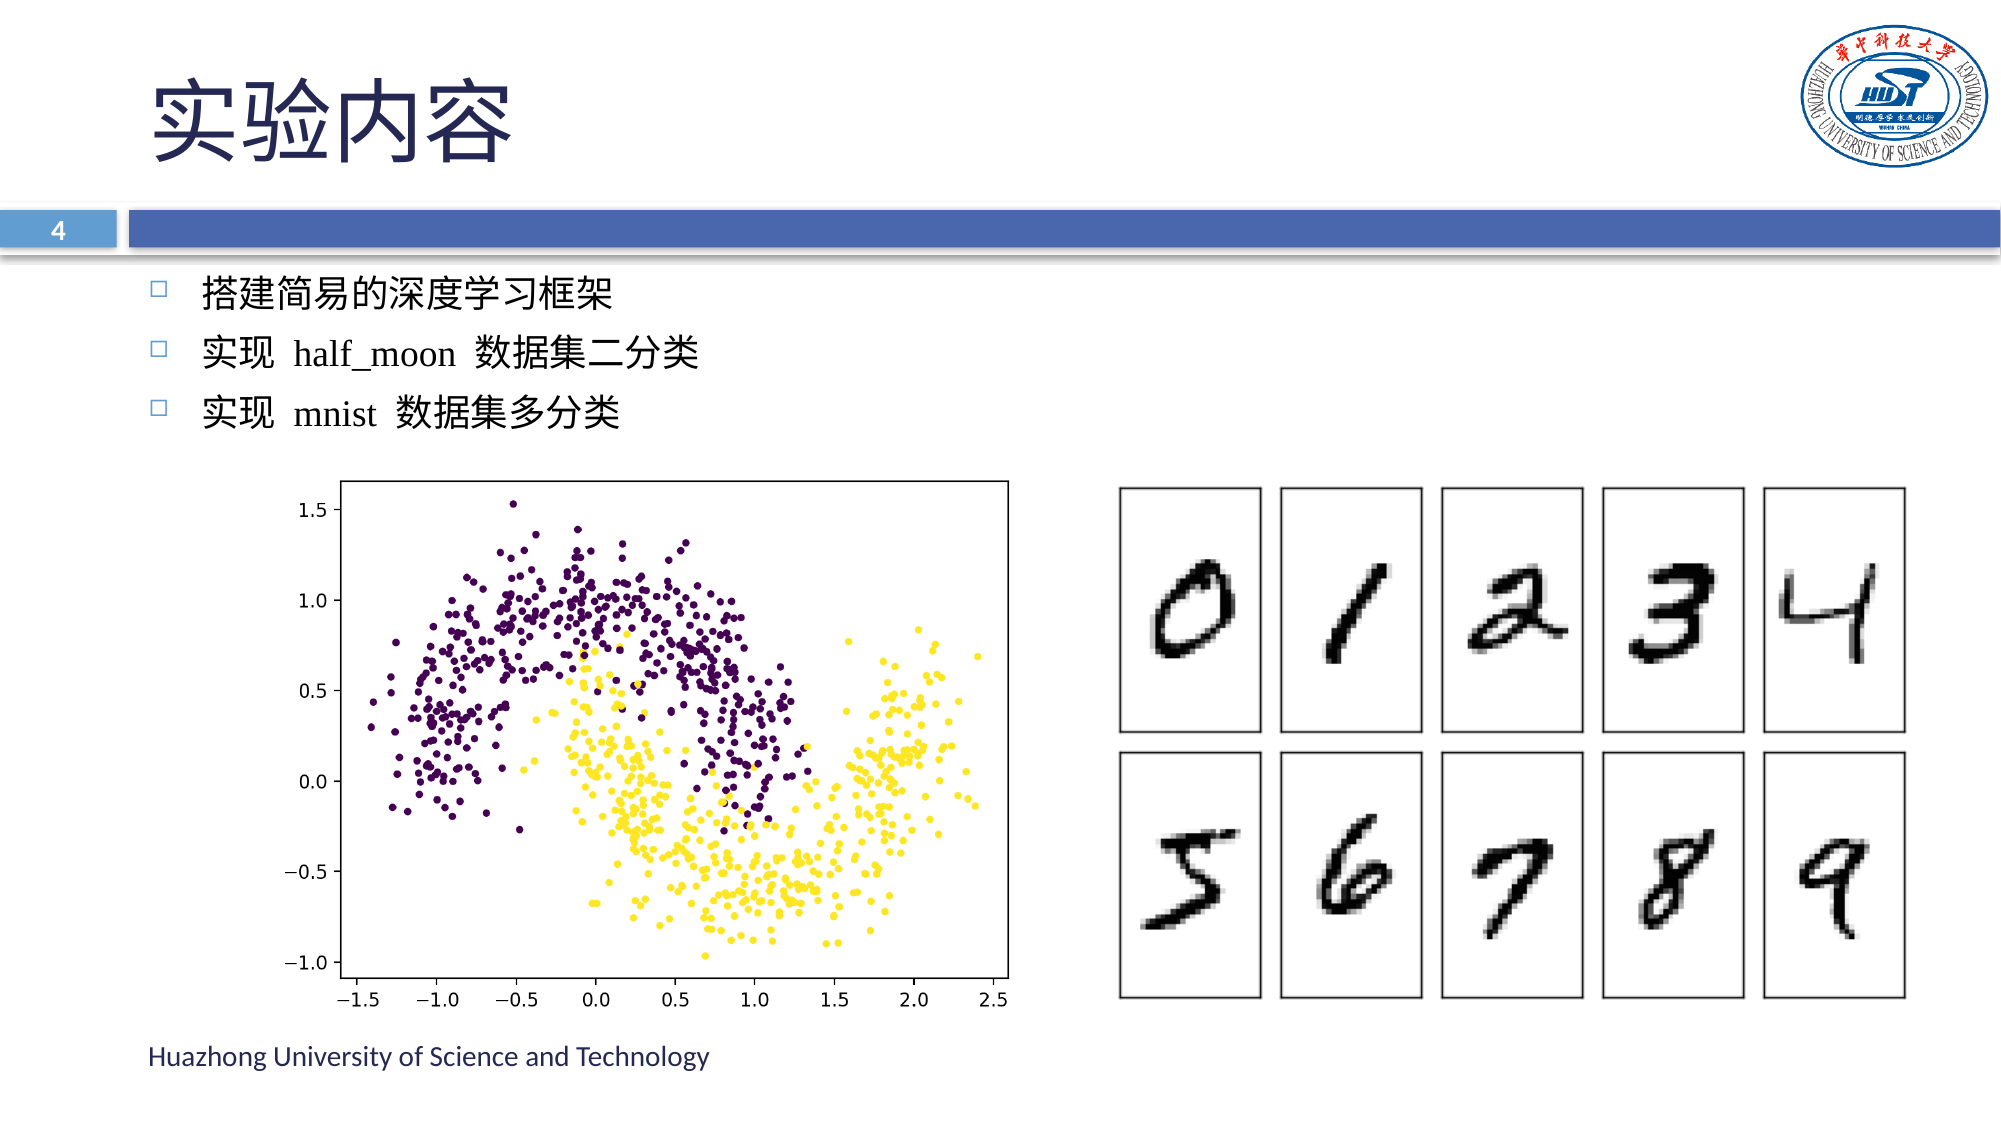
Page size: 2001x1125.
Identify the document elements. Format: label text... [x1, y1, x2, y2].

picture [1789, 12, 2000, 178]
footer Huazhong University of Science and Technology [133, 1024, 1319, 1085]
slide_number 4 [0, 208, 117, 249]
picture [1106, 474, 1918, 1011]
picture [284, 462, 1026, 1026]
list 搭建简易的深度学习框架 实现 half_moon 数据集二分类 实现 mnist 数据集多分类 [133, 262, 1918, 1000]
title 实验内容 [133, 37, 1918, 200]
